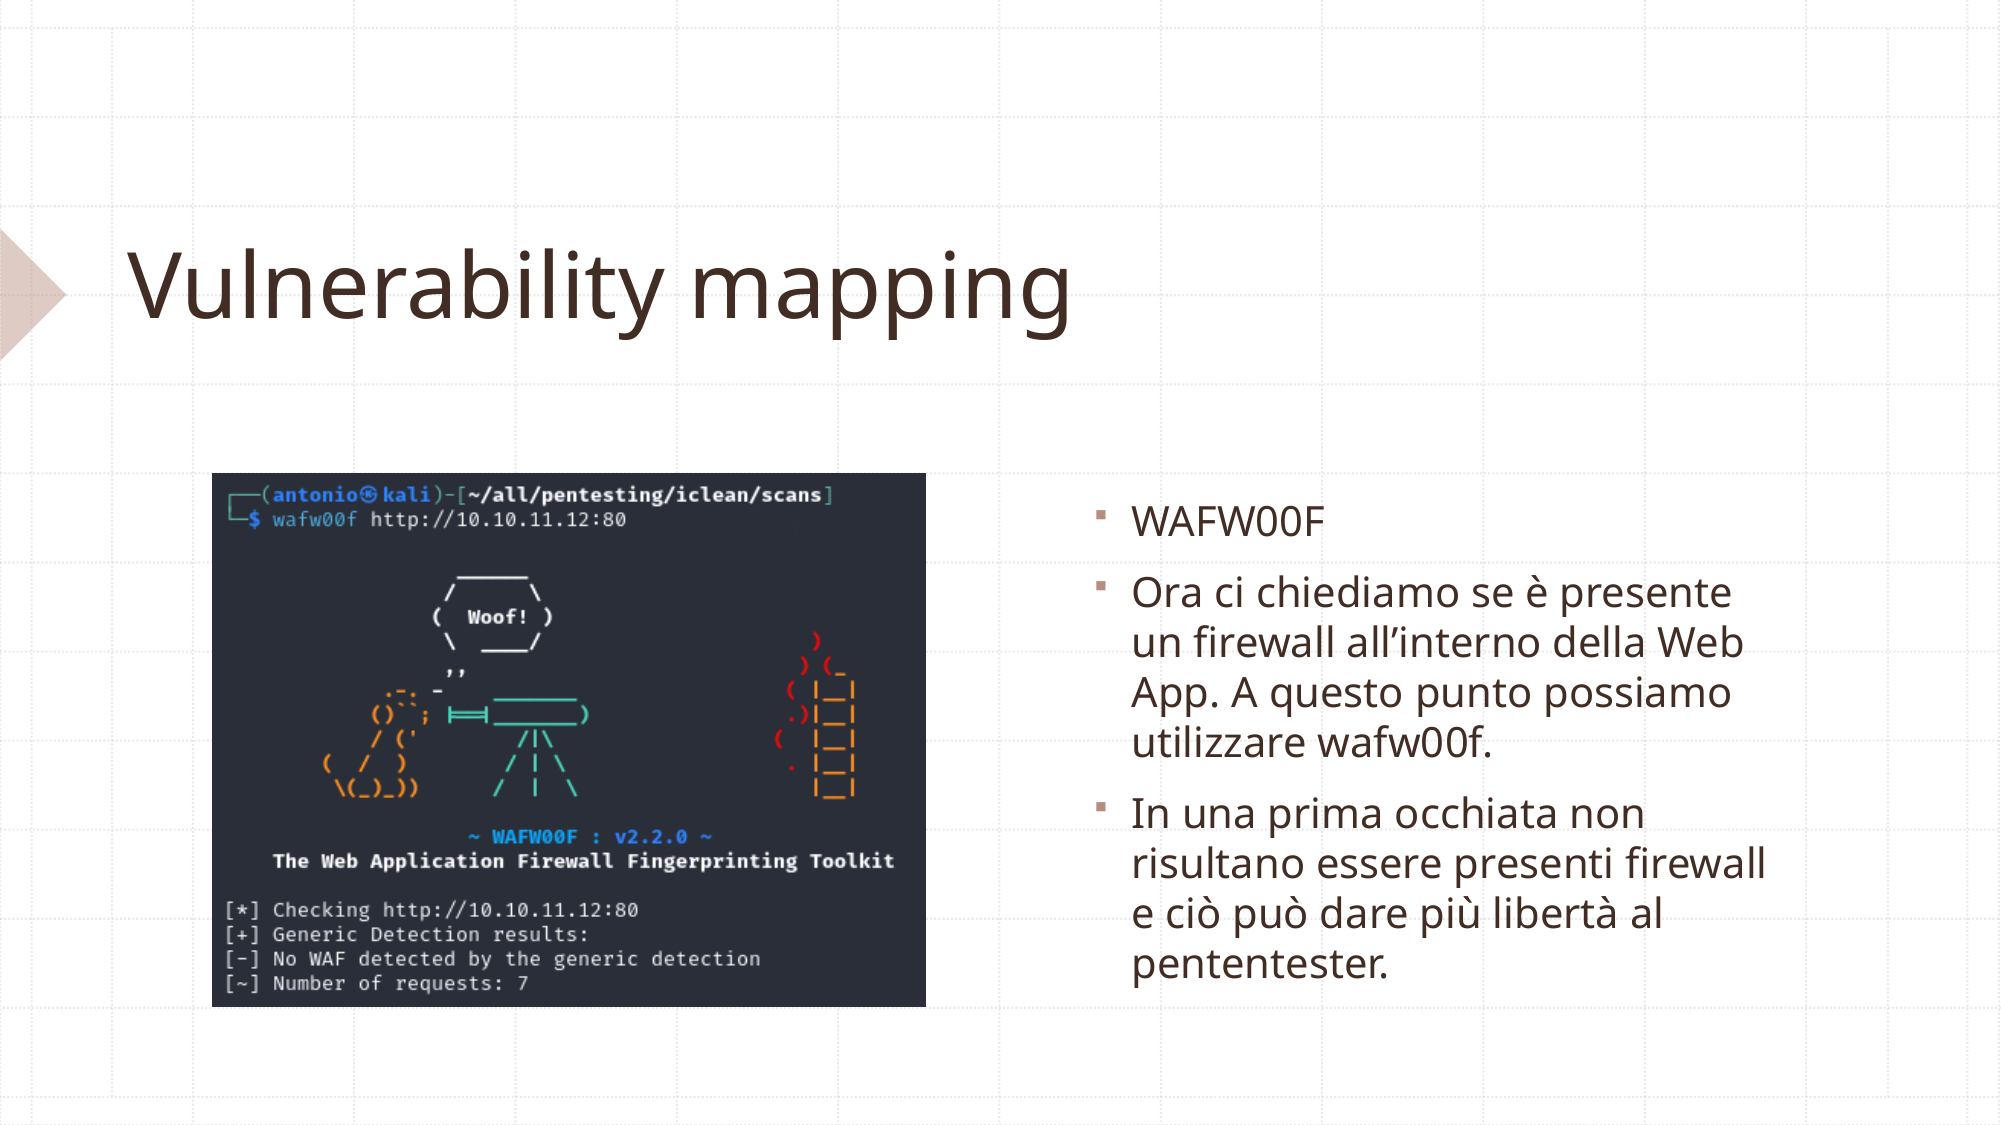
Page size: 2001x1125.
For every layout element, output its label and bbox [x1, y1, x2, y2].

text_box [0, 0, 2000, 1125]
picture [212, 473, 926, 1007]
